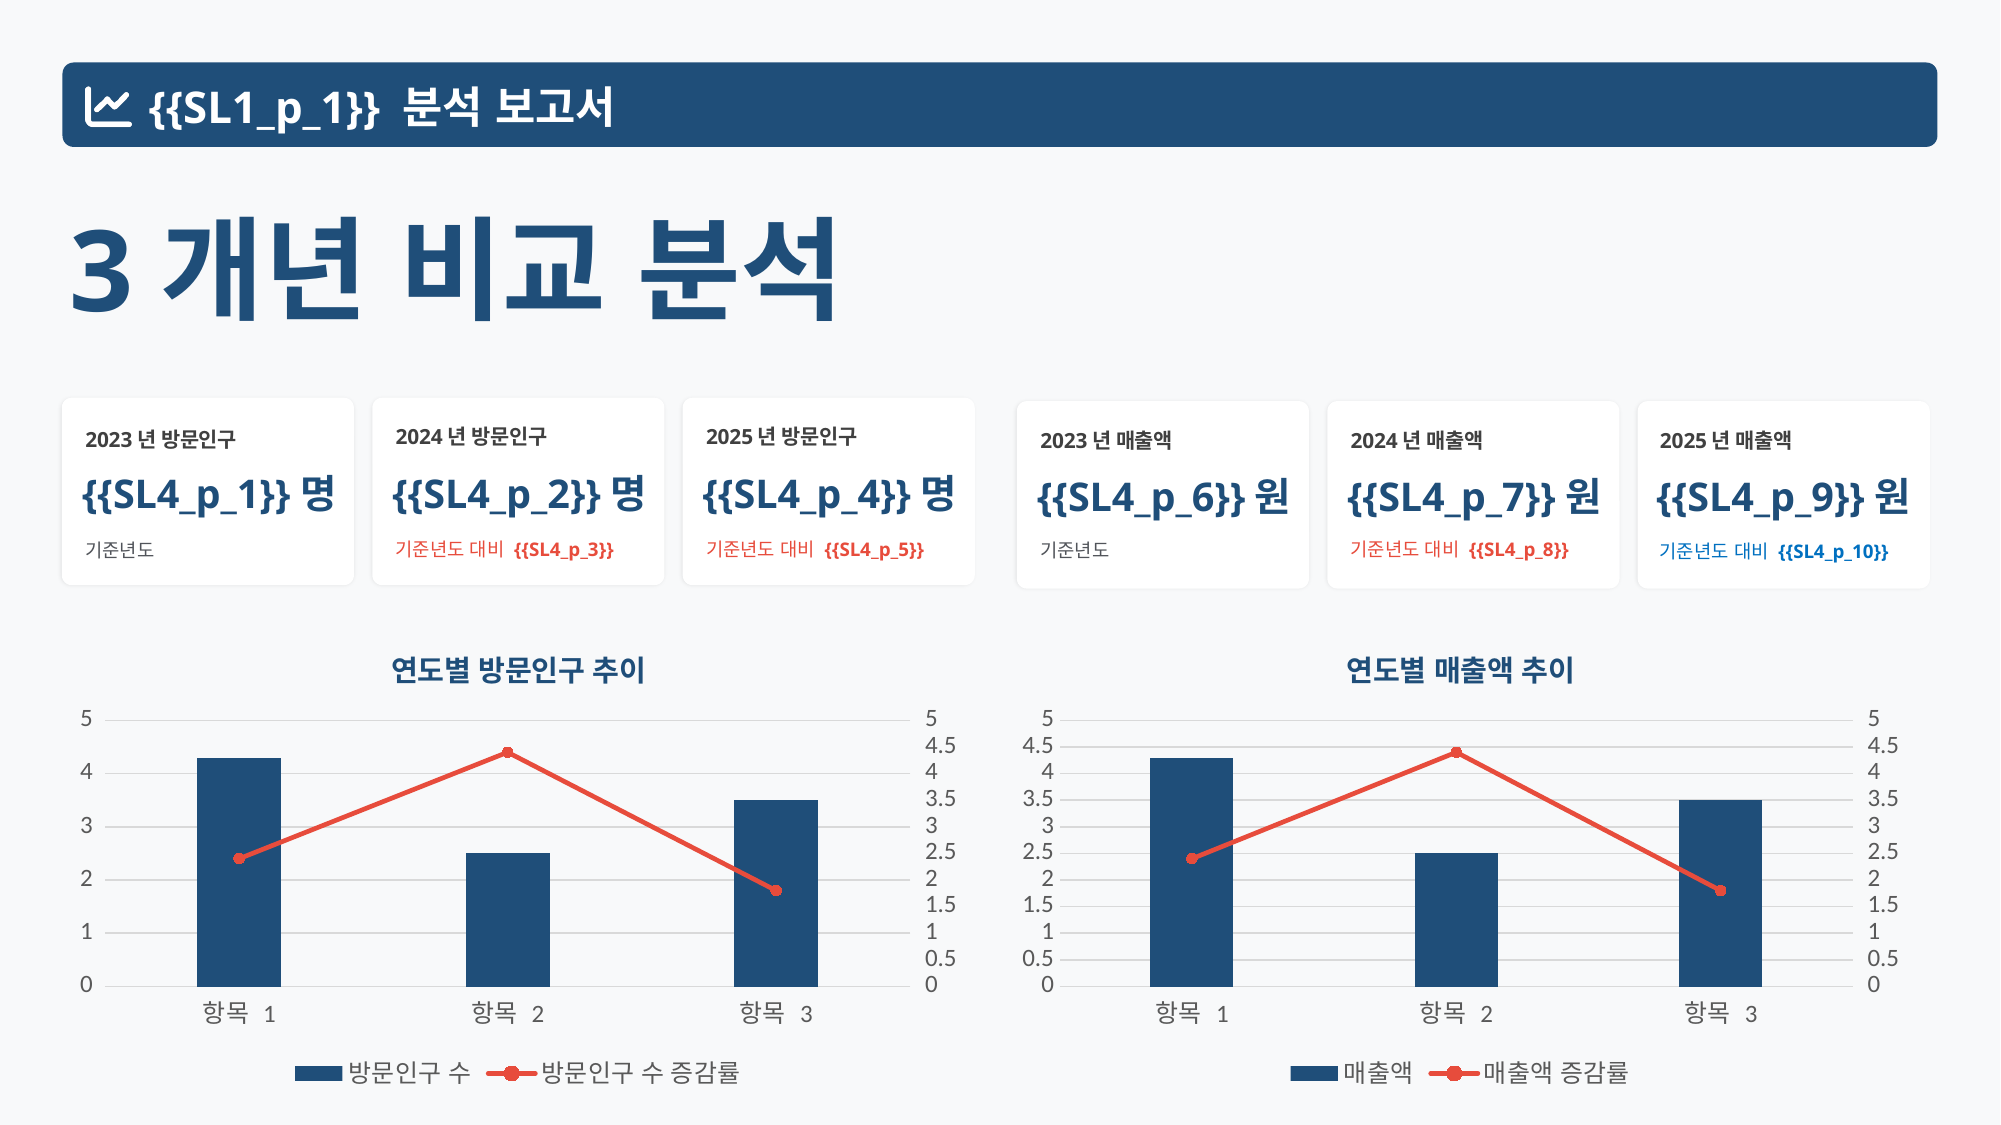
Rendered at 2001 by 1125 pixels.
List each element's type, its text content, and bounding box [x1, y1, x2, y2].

picture [85, 83, 132, 130]
text_box [1016, 401, 1310, 589]
text_box {{SL4_p_7}}원 [1347, 473, 1635, 518]
text_box 기준년도 대비 {{SL4_p_5}} [706, 531, 970, 567]
text_box 3개년 비교 분석 [69, 184, 1017, 349]
text_box [372, 397, 665, 586]
text_box [1327, 401, 1620, 589]
text_box {{SL1_p_1}} 분석 보고서 [148, 74, 829, 139]
text_box {{SL4_p_6}}원 [1037, 473, 1324, 518]
text_box 2024년 방문인구 [395, 424, 559, 450]
chart [1004, 620, 1918, 1097]
text_box {{SL4_p_2}}명 [392, 470, 680, 515]
text_box 기준년도 [85, 534, 182, 566]
text_box [62, 62, 1938, 147]
text_box 기준년도 대비 {{SL4_p_10}} [1659, 537, 1948, 565]
text_box 2025년 매출액 [1659, 427, 1802, 453]
text_box 2023년 매출액 [1040, 427, 1183, 453]
text_box {{SL4_p_9}}원 [1656, 473, 1945, 518]
text_box [682, 397, 975, 586]
text_box {{SL4_p_4}}명 [702, 470, 995, 515]
text_box [61, 397, 354, 586]
chart [61, 620, 975, 1097]
text_box 2025년 방문인구 [706, 424, 860, 450]
text_box {{SL4_p_1}}명 [82, 470, 369, 515]
text_box 기준년도 대비 {{SL4_p_3}} [395, 533, 636, 565]
text_box [1637, 401, 1930, 589]
text_box 기준년도 대비 {{SL4_p_8}} [1350, 535, 1628, 564]
text_box 기준년도 [1040, 534, 1137, 566]
text_box 2024년 매출액 [1350, 427, 1493, 453]
text_box 2023년 방문인구 [85, 424, 254, 455]
